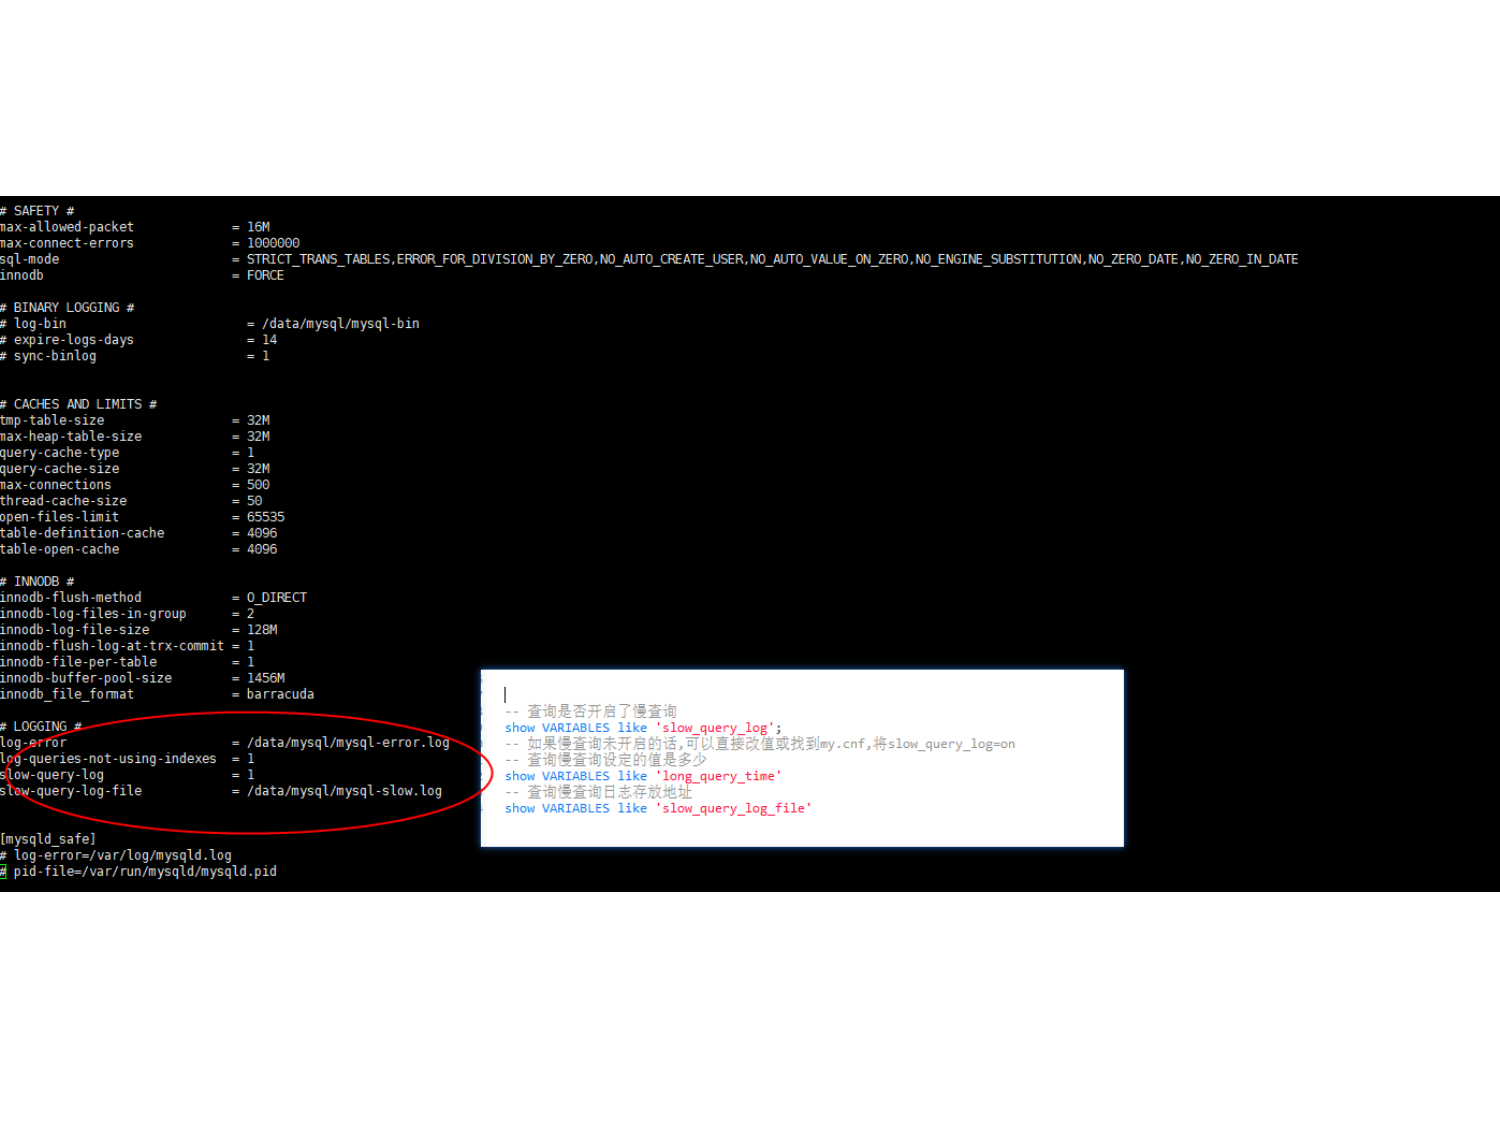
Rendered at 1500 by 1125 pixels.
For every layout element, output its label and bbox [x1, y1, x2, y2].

picture [0, 196, 1500, 892]
